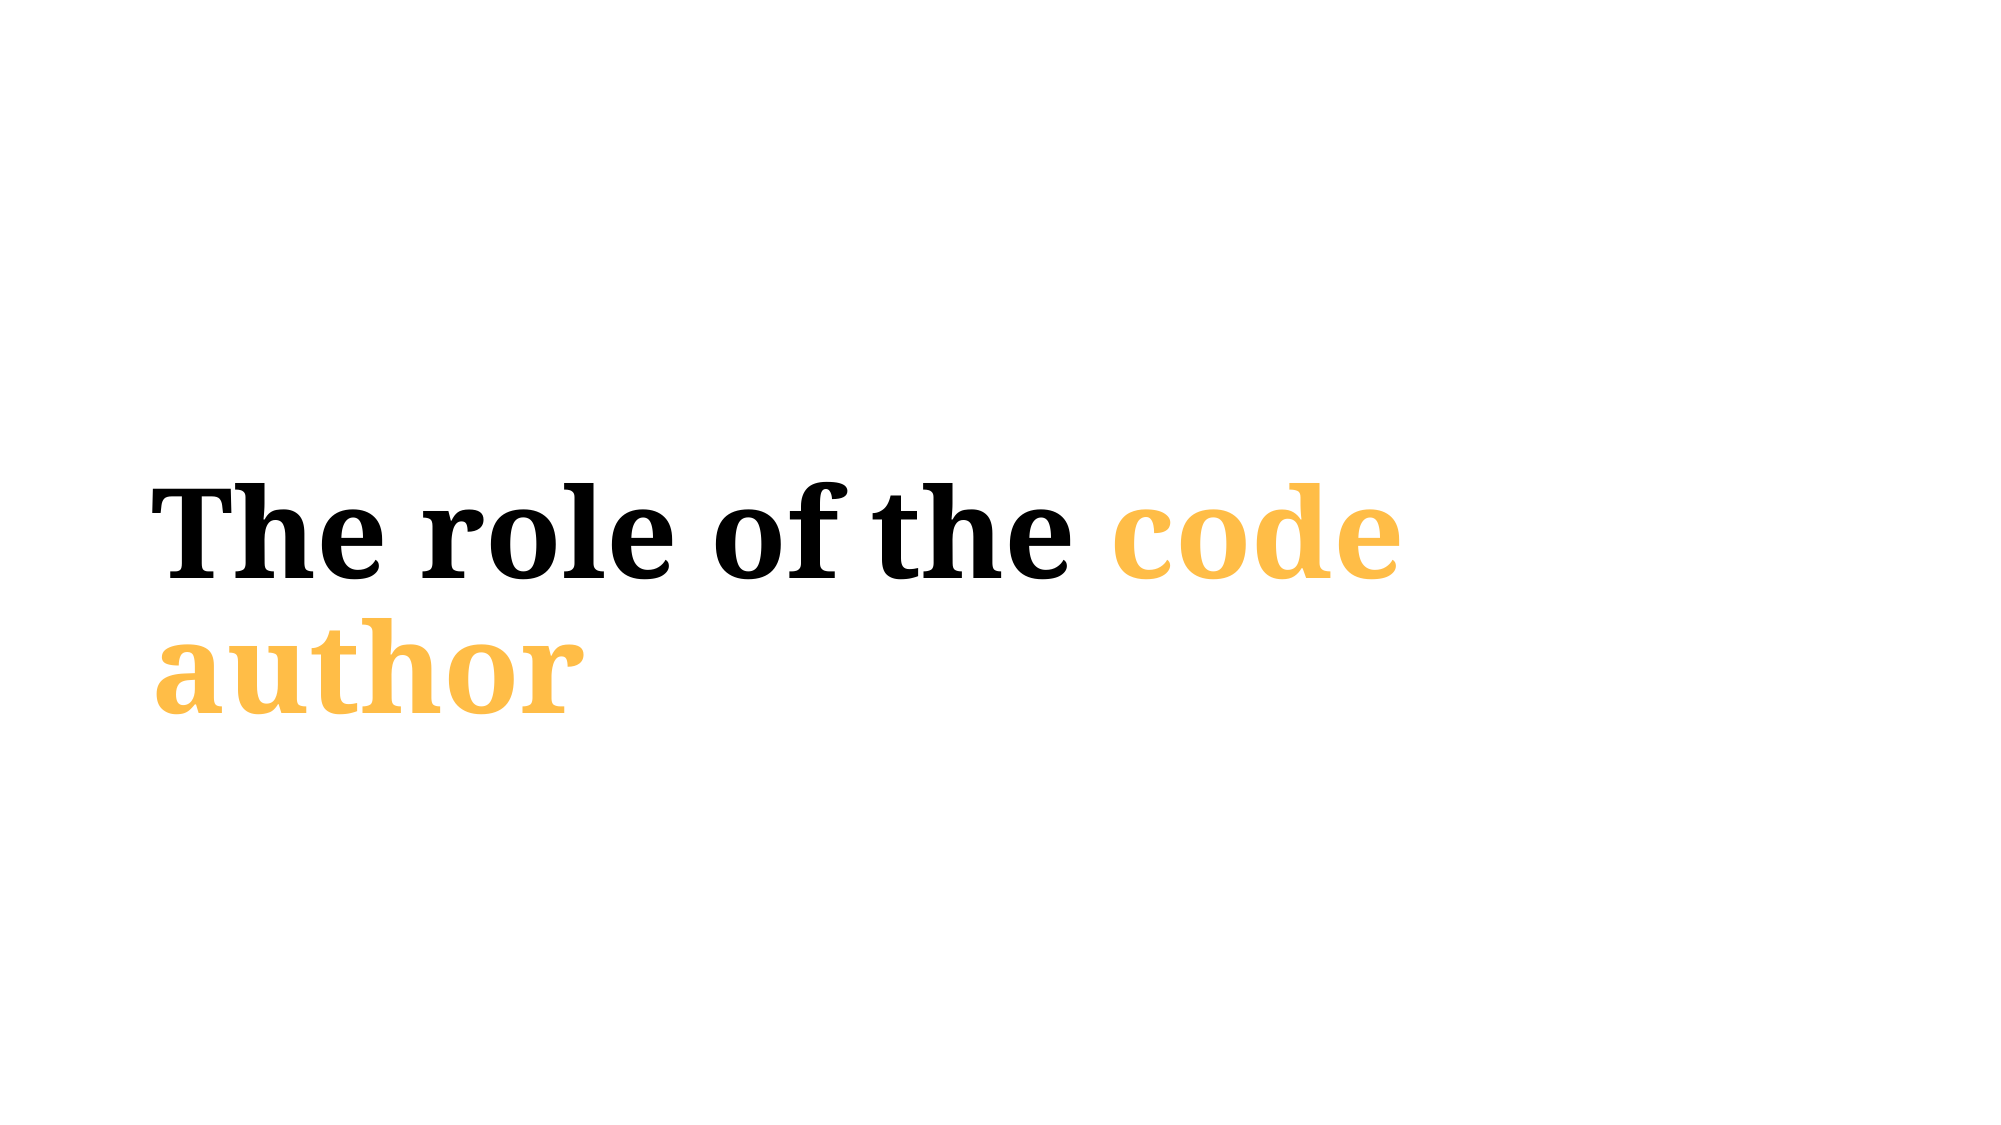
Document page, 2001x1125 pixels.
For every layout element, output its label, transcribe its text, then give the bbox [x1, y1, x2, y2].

title The role of the code author [136, 280, 1862, 749]
